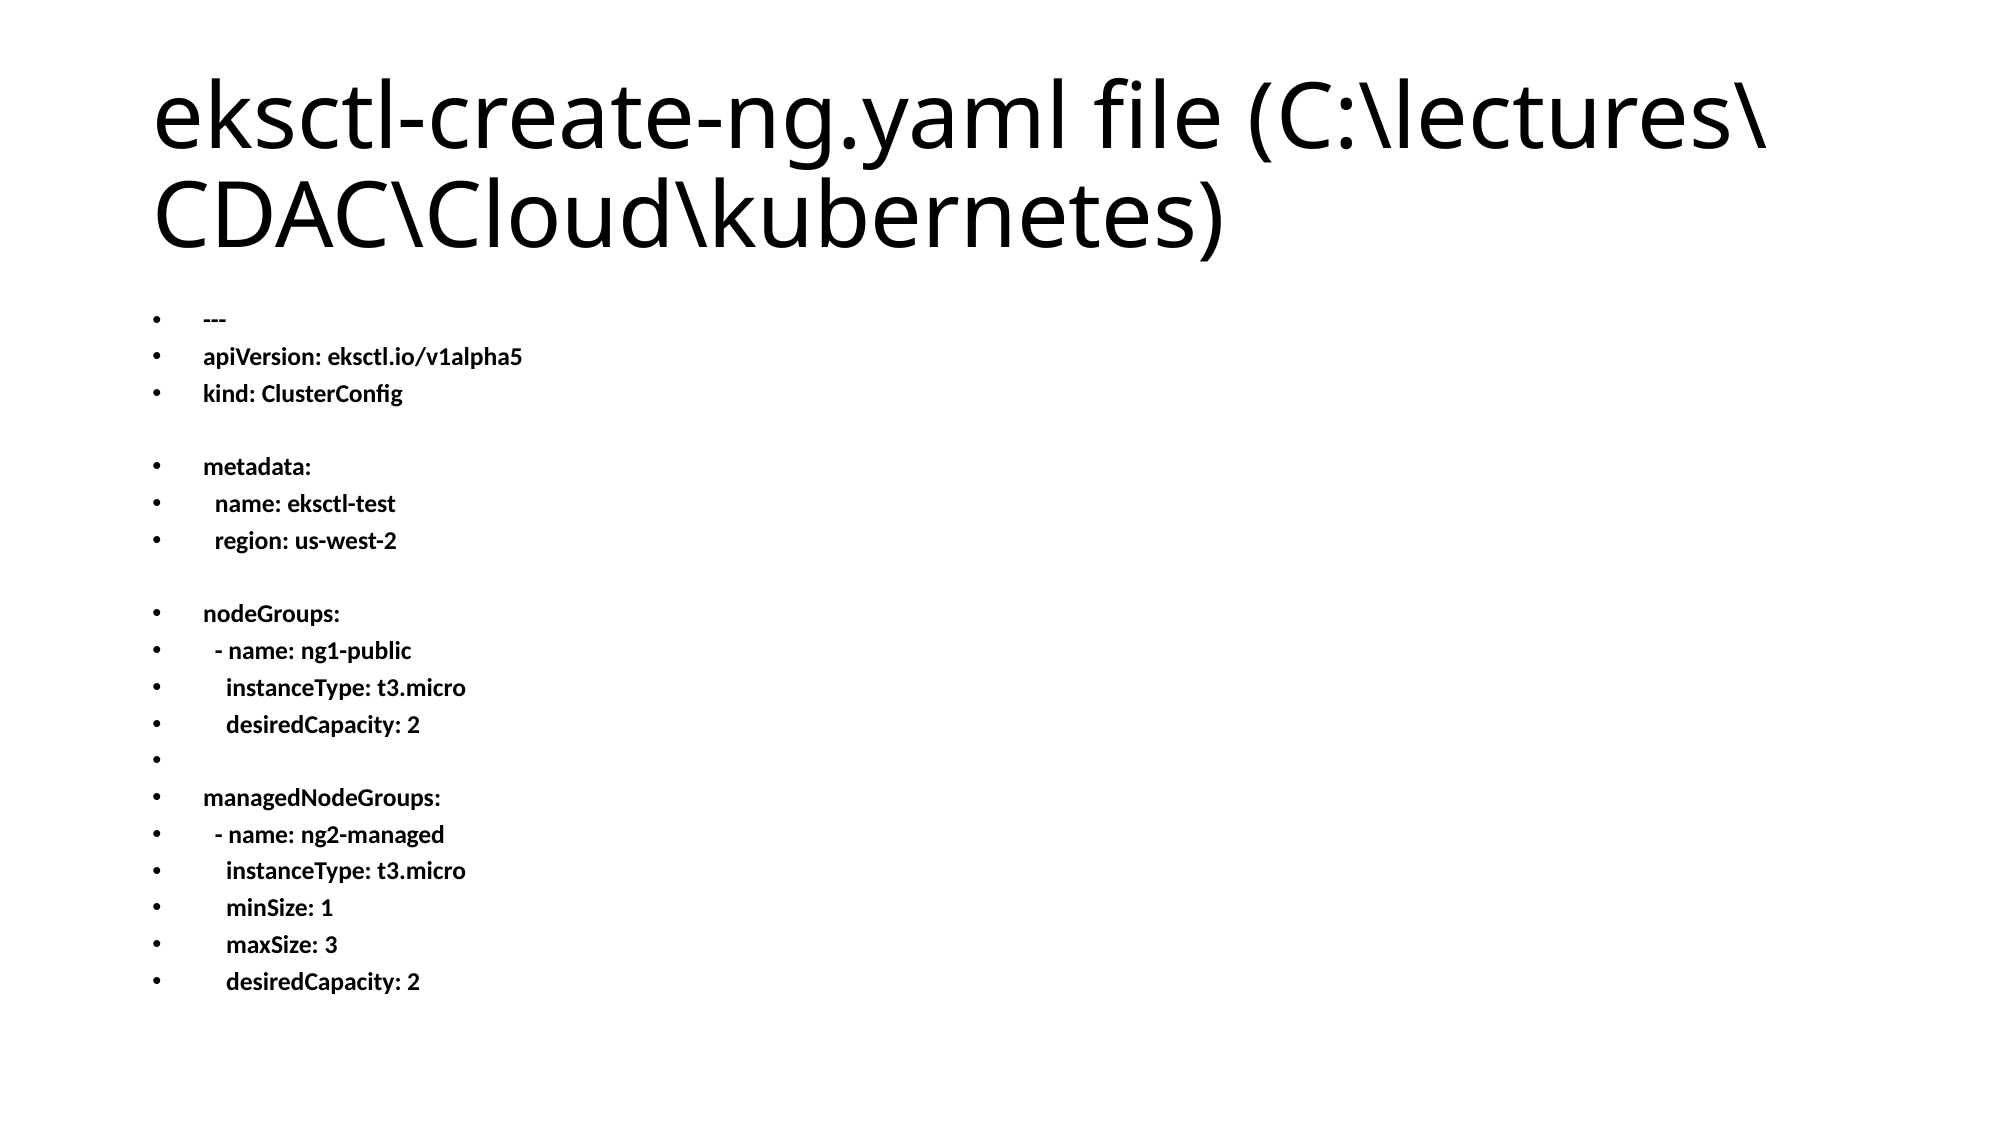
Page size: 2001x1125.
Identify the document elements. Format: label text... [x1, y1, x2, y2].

list --- apiVersion: eksctl.io/v1alpha5 kind: ClusterConfig metadata: name: eksctl-test region: us-west-2 nodeGroups: - name: ng1-public instanceType: t3.micro desiredCapacity: 2 managedNodeGroups: - name: ng2-managed instanceType: t3.micro minSize: 1 maxSize: 3 desiredCapacity: 2 [137, 299, 1863, 1014]
title eksctl-create-ng.yaml file (C:\lectures\CDAC\Cloud\kubernetes) [137, 59, 1863, 278]
